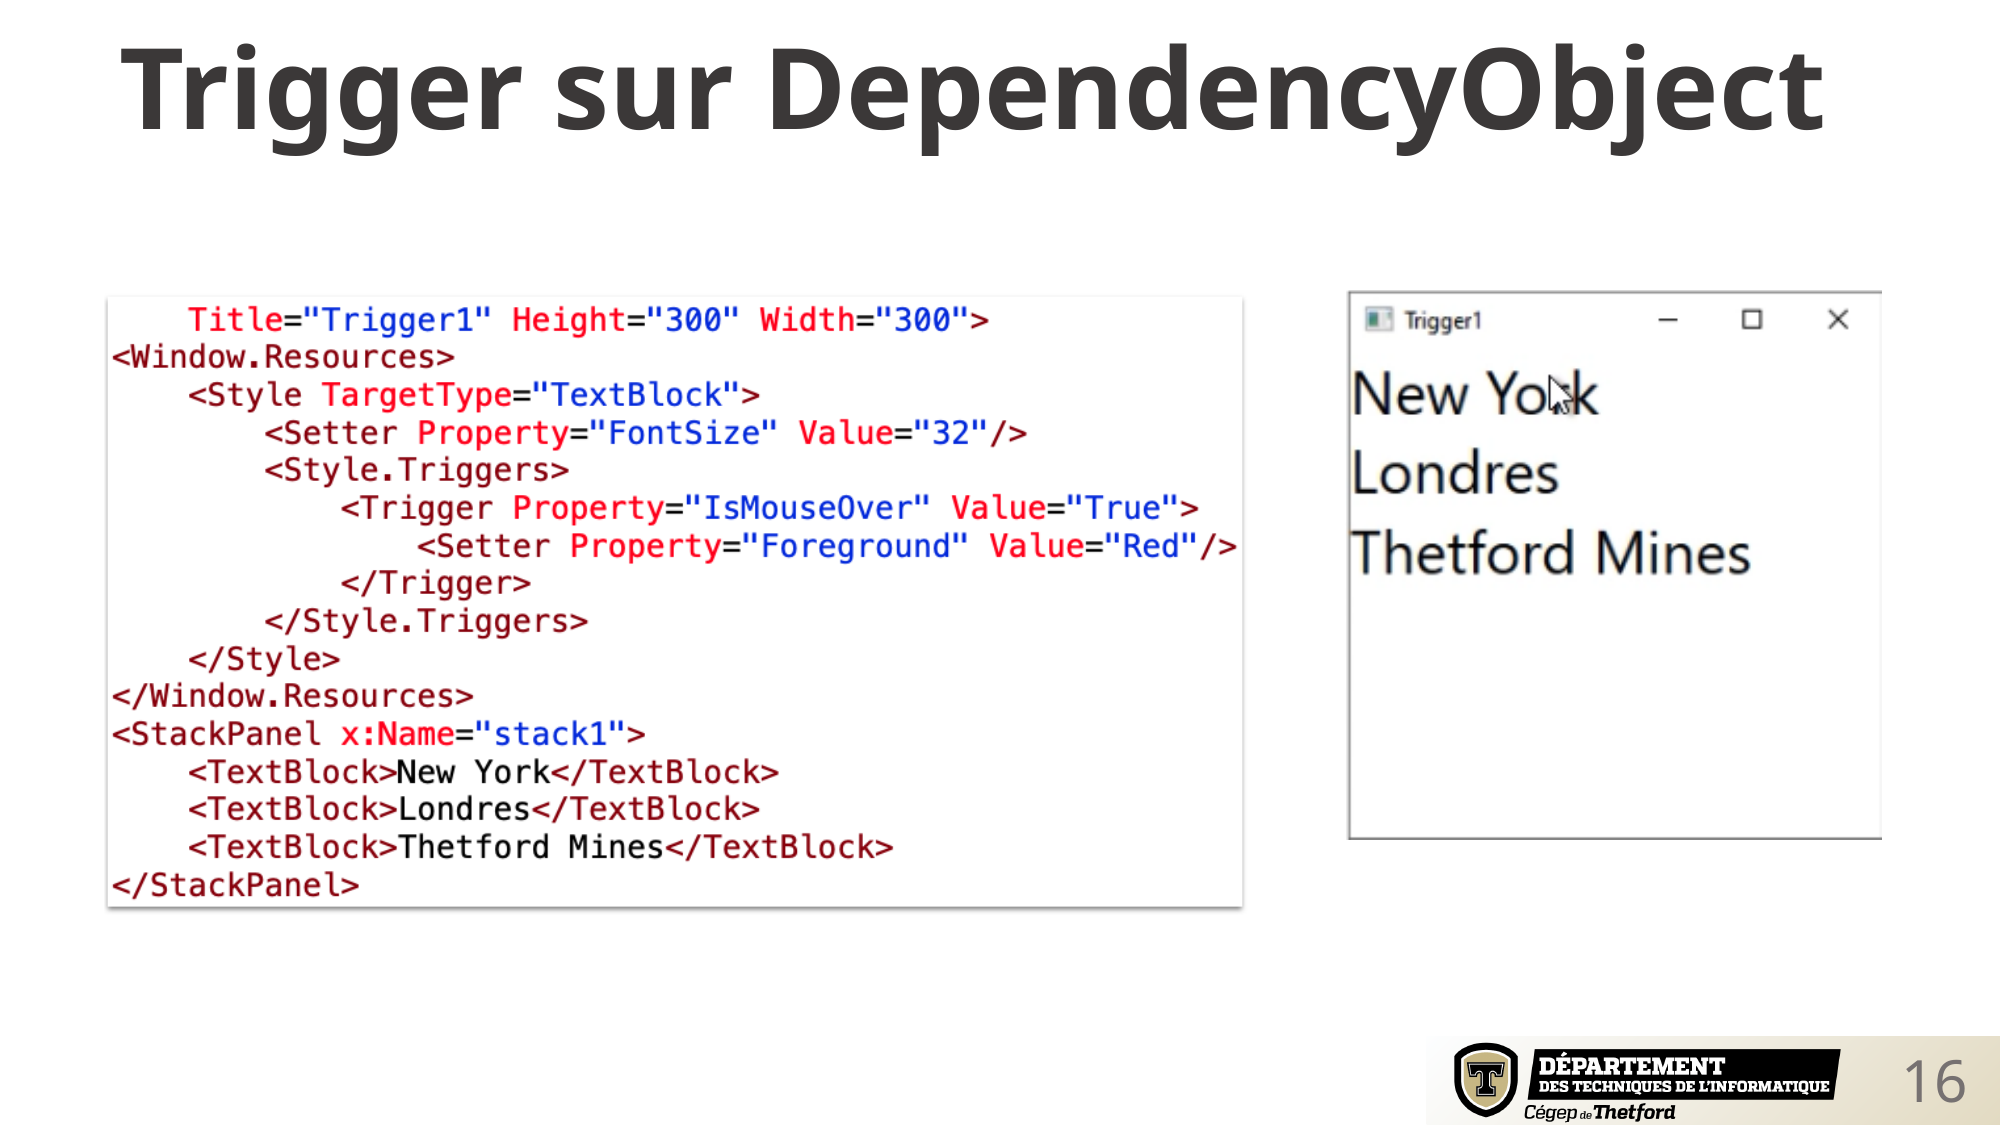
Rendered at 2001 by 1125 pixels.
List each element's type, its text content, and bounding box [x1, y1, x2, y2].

picture [1426, 1036, 1870, 1125]
title Trigger sur DependencyObject [104, 0, 2000, 187]
picture [104, 289, 1249, 917]
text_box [1344, 289, 1883, 840]
